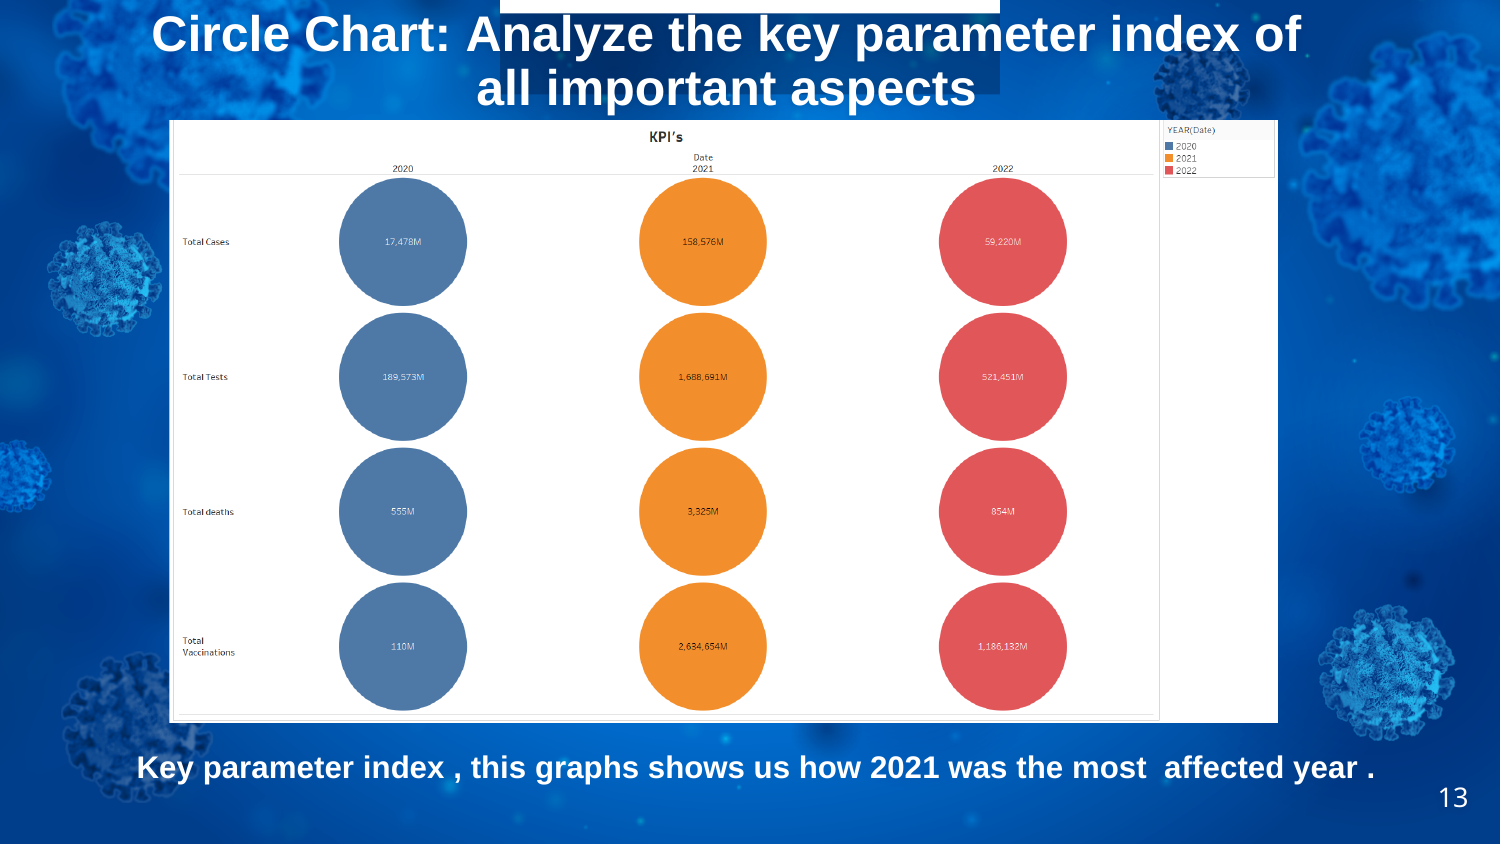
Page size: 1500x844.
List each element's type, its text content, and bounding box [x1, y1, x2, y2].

title Circle Chart: Analyze the key parameter index of all important aspects [148, 4, 1305, 120]
text_box Key parameter index , this graphs shows us how 2021 was the most affected year . [61, 739, 1453, 792]
picture [0, 0, 1500, 844]
slide_number 13 [1378, 766, 1469, 832]
